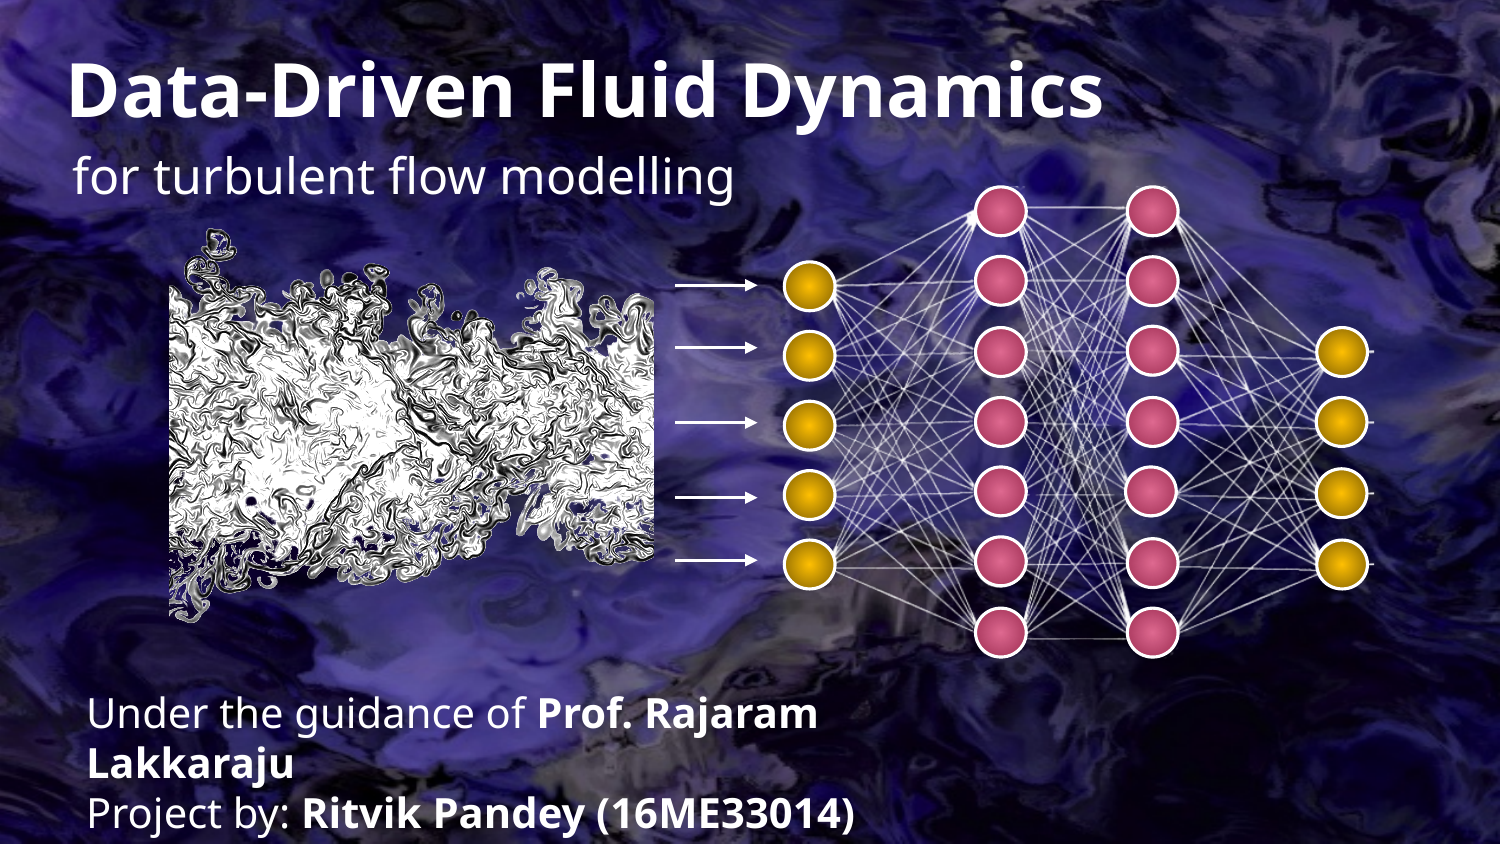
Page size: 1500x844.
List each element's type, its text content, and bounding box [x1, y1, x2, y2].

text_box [784, 185, 1375, 666]
text_box Under the guidance of Prof. Rajaram Lakkaraju Project by: Ritvik Pandey (16ME33014) [71, 672, 976, 833]
picture [0, 0, 1500, 844]
subtitle for turbulent flow modelling [57, 120, 1167, 192]
title Data-Driven Fluid Dynamics [50, 27, 1400, 165]
